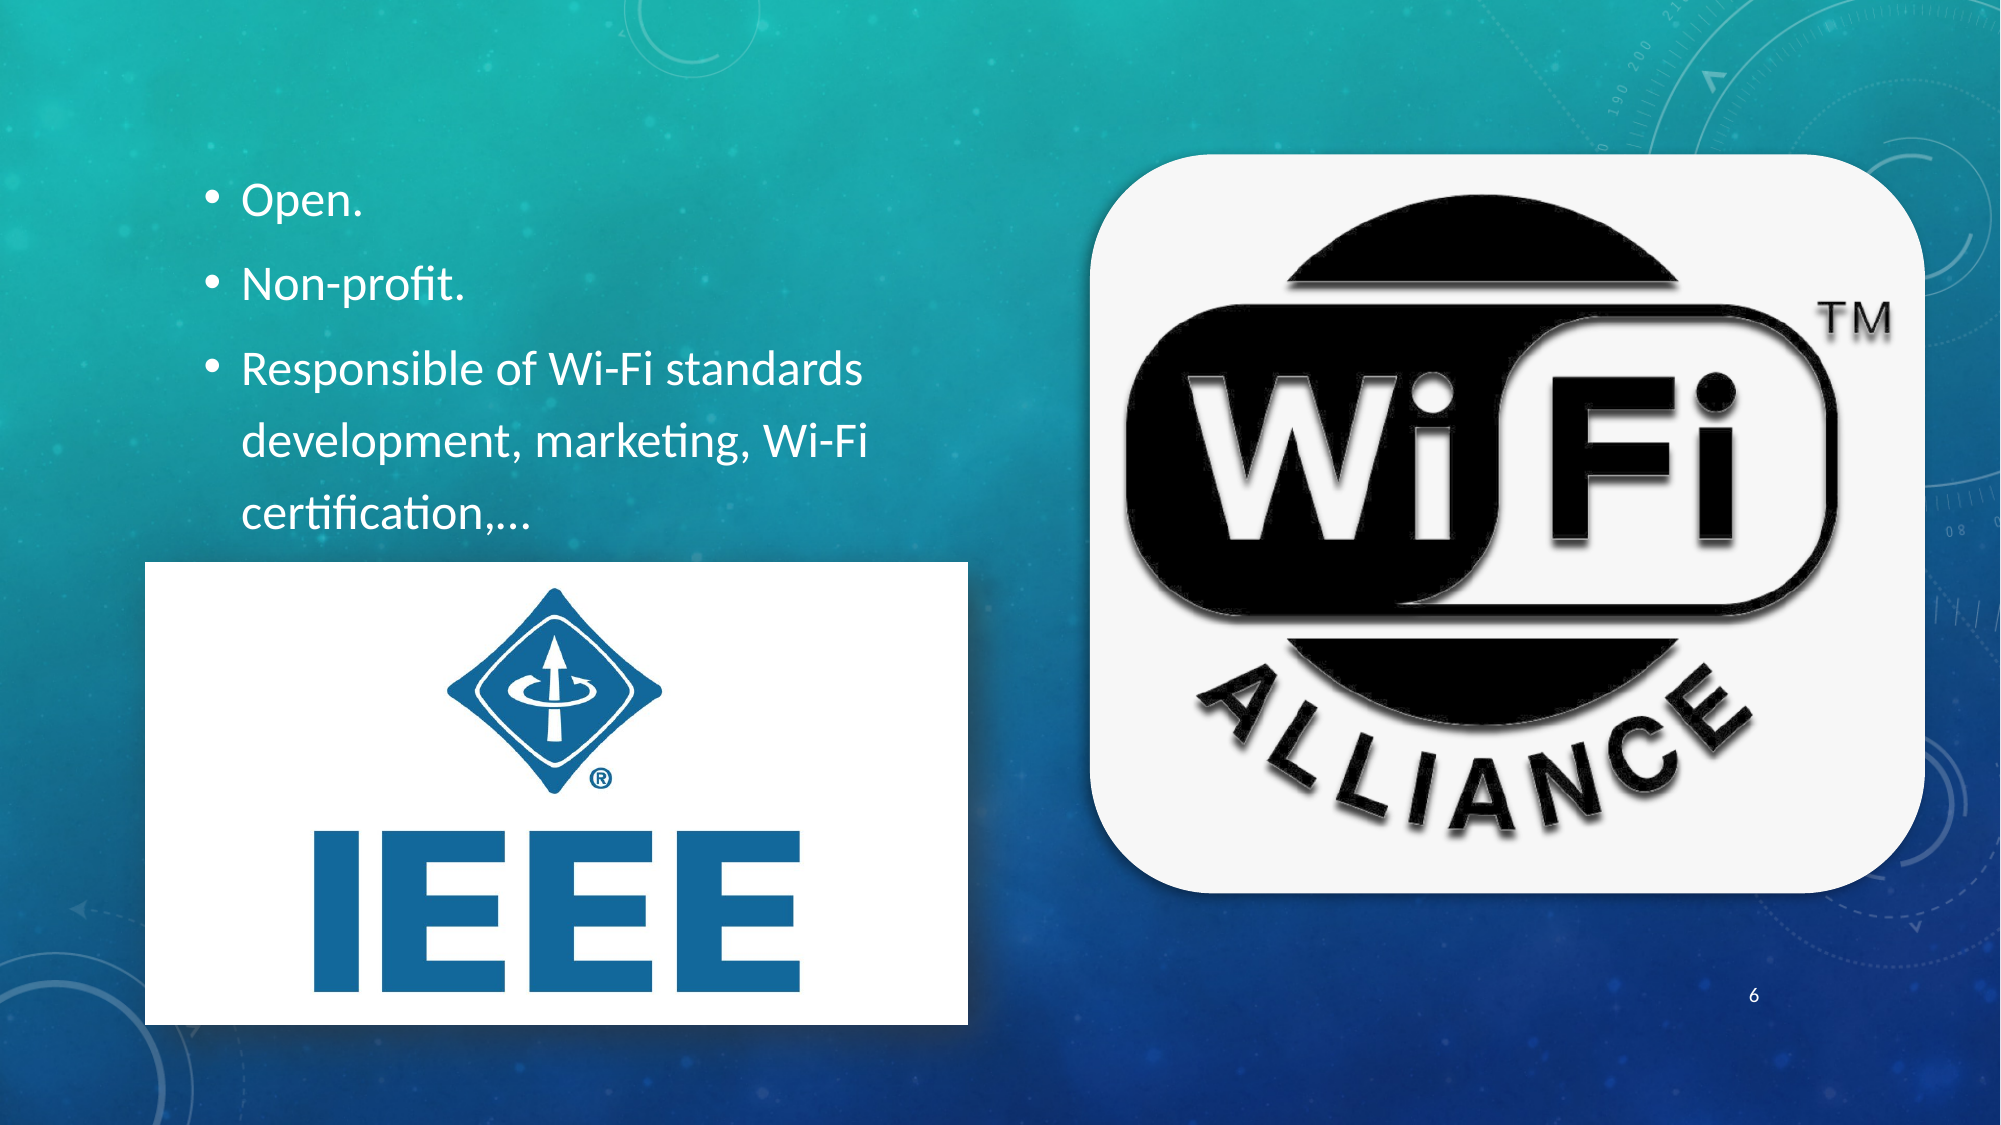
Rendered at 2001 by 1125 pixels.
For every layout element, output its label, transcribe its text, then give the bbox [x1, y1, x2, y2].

picture [0, 0, 2001, 1125]
text_box Open. Non-profit. Responsible of Wi-Fi standards development, marketing, Wi-Fi certification,… [194, 154, 1000, 562]
slide_number 6 [1684, 963, 1775, 1025]
